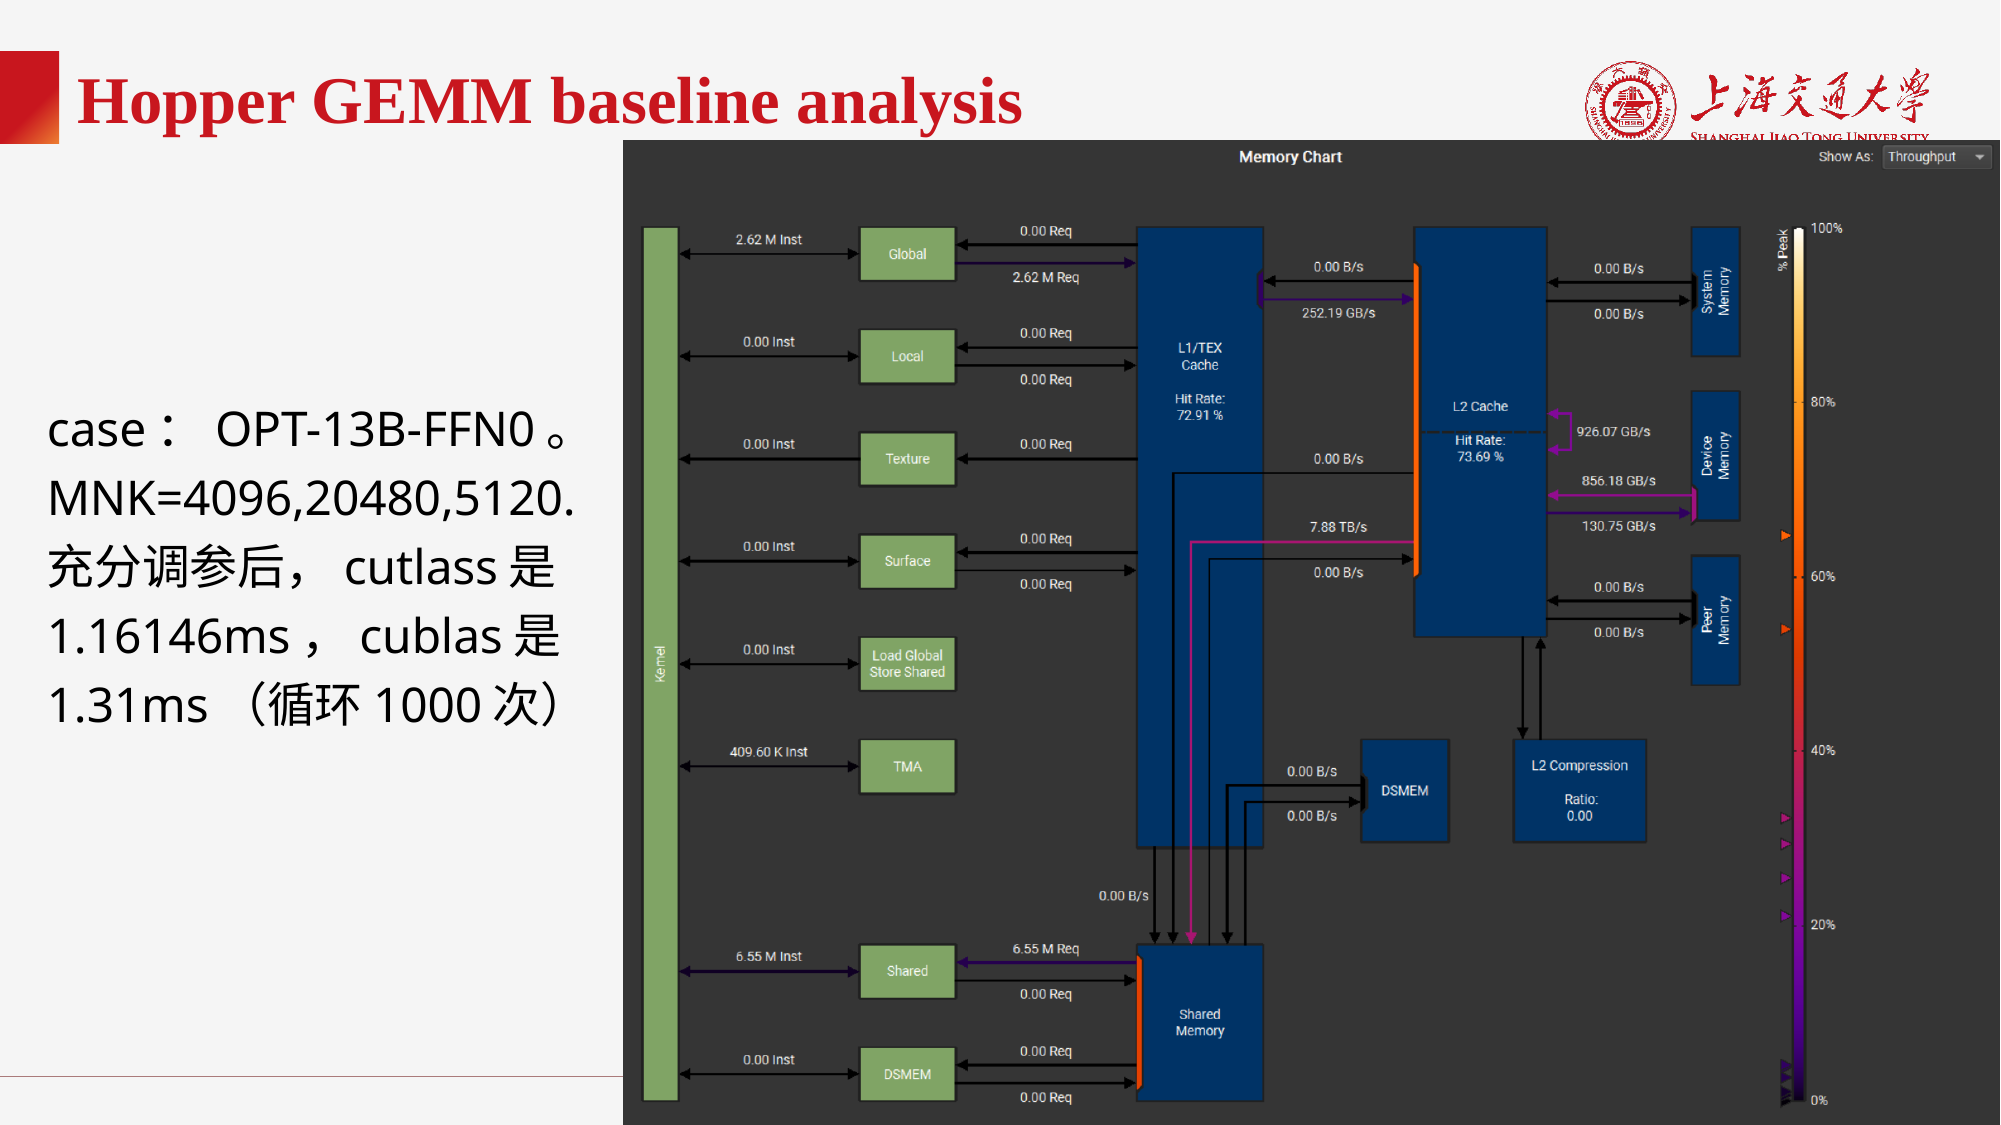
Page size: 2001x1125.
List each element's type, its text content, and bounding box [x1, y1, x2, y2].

title Hopper GEMM baseline analysis [62, 43, 1530, 152]
picture [0, 43, 2000, 1125]
list case：OPT-13B-FFN0。MNK=4096,20480,5120. 充分调参后，cutlass是1.16146ms，cublas是1.31ms（循环1000次） [32, 380, 623, 798]
